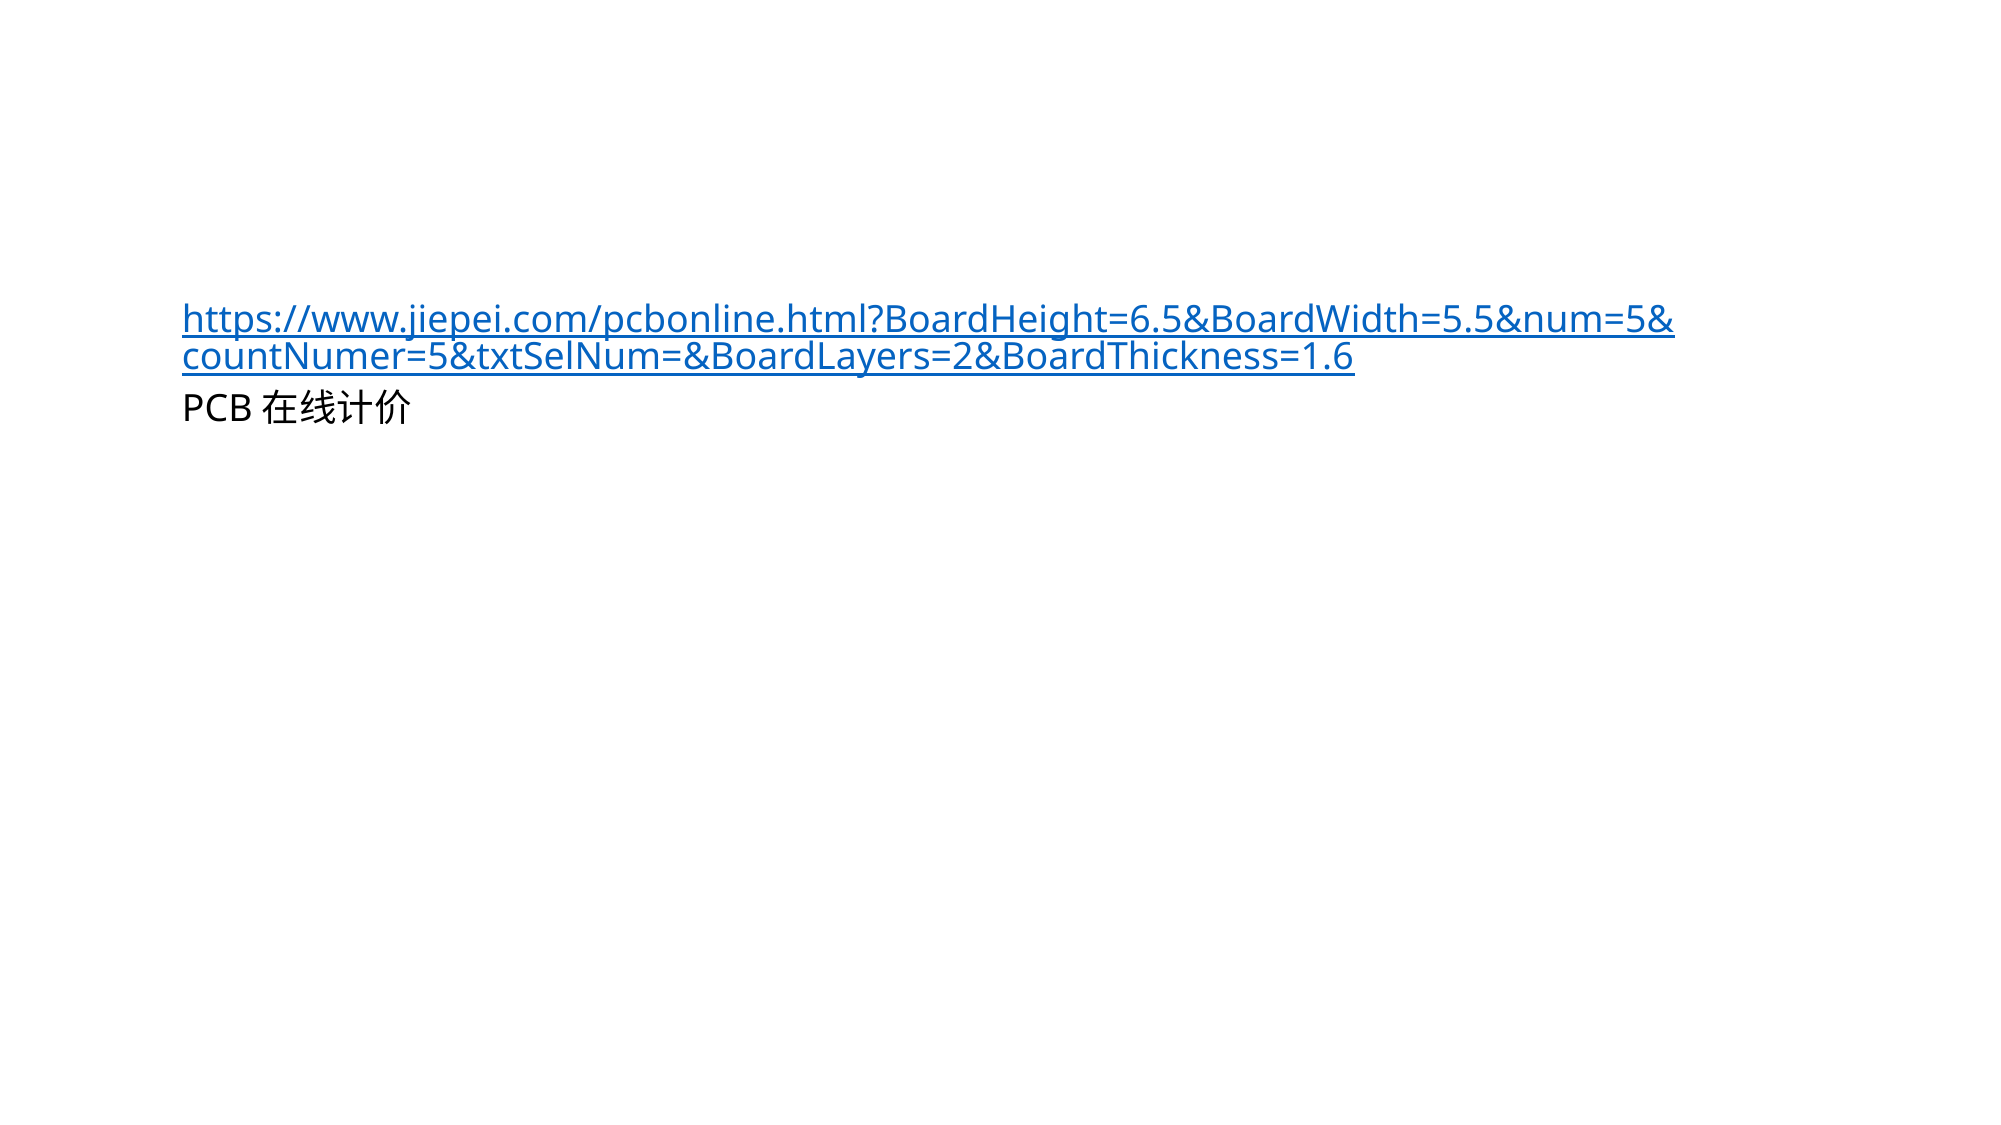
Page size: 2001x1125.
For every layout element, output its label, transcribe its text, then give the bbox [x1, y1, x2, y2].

text_box https://www.jiepei.com/pcbonline.html?BoardHeight=6.5&BoardWidth=5.5&num=5&countNumer=5&txtSelNum=&BoardLayers=2&BoardThickness=1.6 PCB在线计价 [167, 287, 1692, 399]
